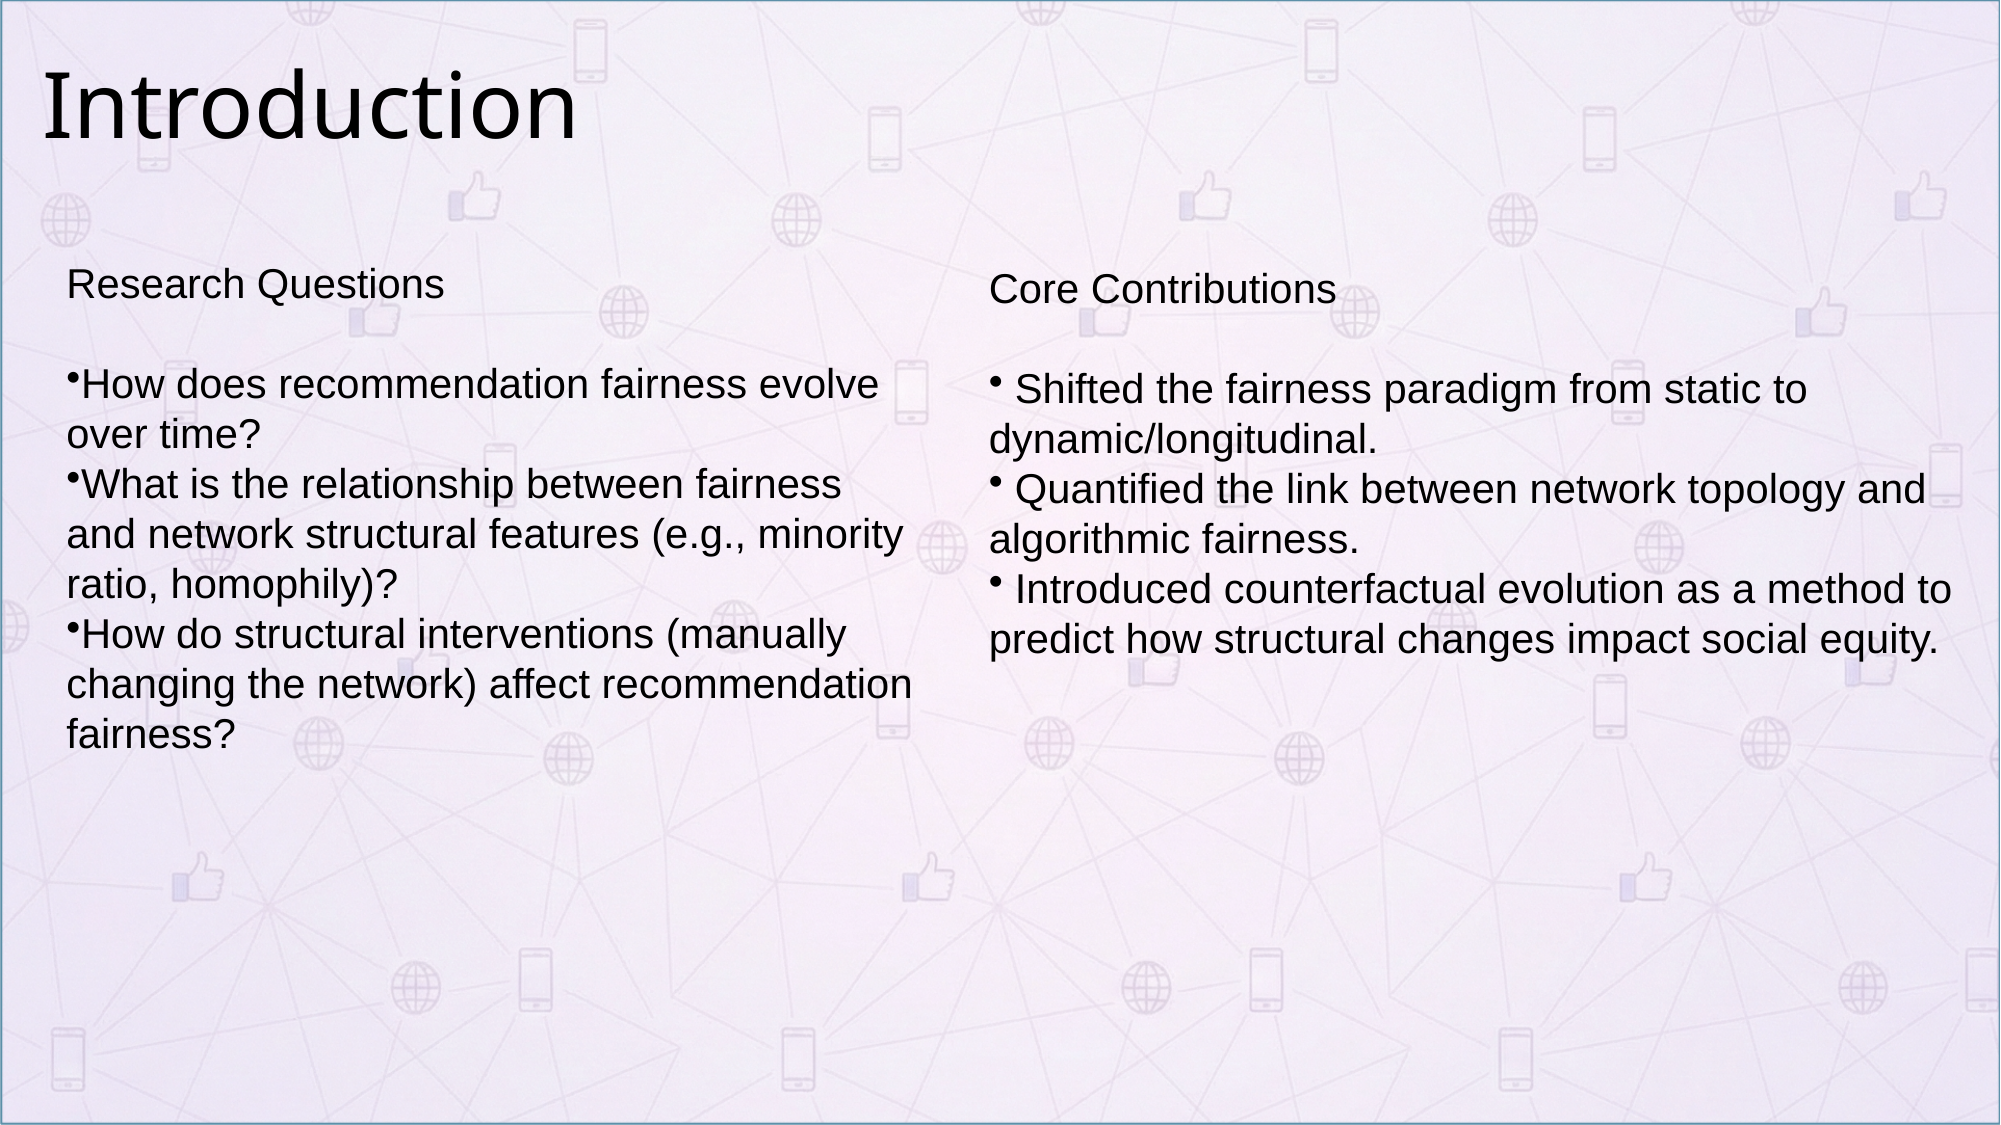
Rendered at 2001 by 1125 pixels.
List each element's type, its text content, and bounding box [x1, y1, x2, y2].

title Introduction [27, 0, 1753, 218]
text_box Research Questions How does recommendation fairness evolve over time? What is the relationship between fairness and network structural features (e.g., minority ratio, homophily)? How do structural interventions (manually changing the network) affect recommendation fairness? [51, 249, 930, 810]
text_box Core Contributions Shifted the fairness paradigm from static to dynamic/longitudinal. Quantified the link between network topology and algorithmic fairness. Introduced counterfactual evolution as a method to predict how structural changes impact social equity. [973, 254, 2000, 715]
